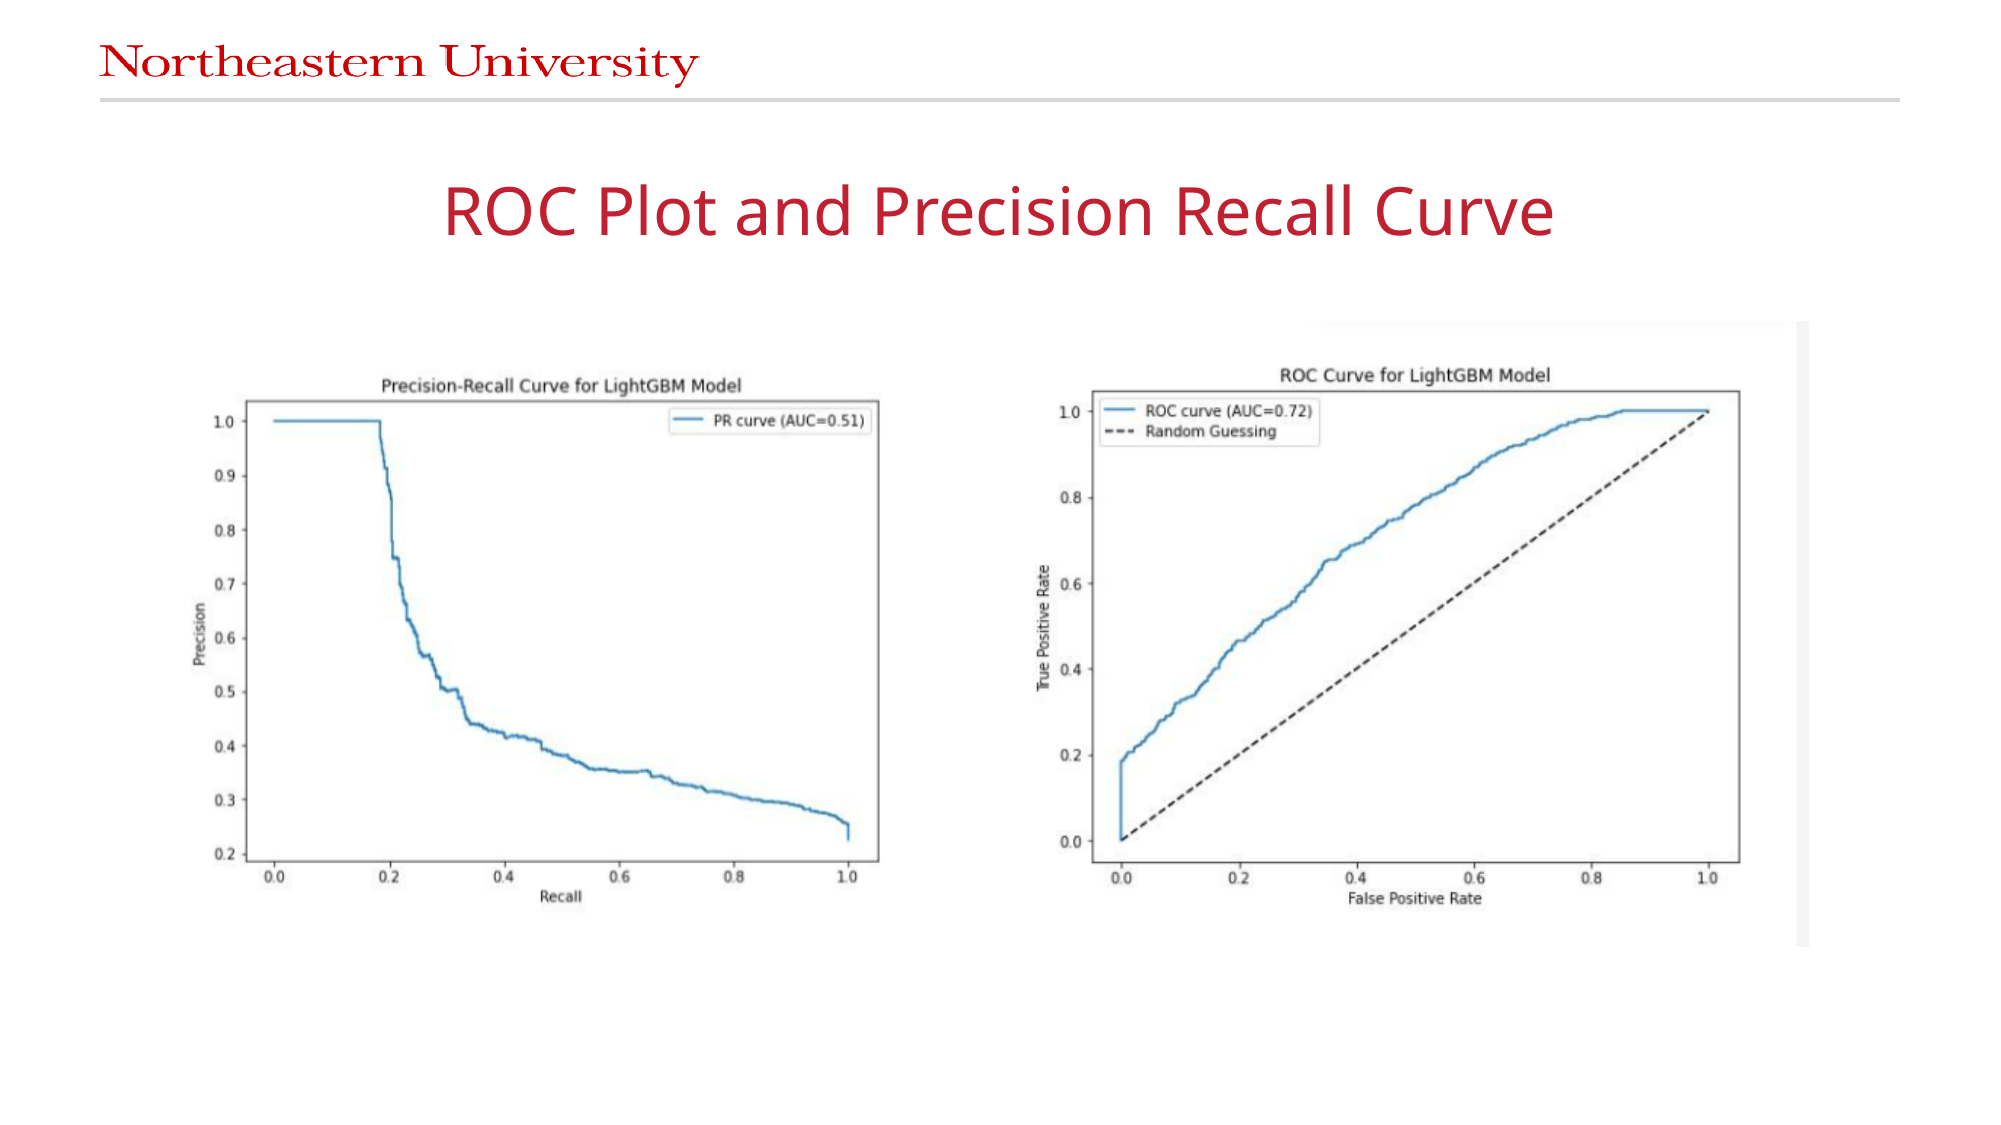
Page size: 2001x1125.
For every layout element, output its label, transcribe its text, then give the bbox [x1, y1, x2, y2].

picture [190, 362, 903, 927]
title ROC Plot and Precision Recall Curve [99, 129, 1900, 288]
picture [99, 44, 700, 88]
picture [984, 321, 1810, 947]
